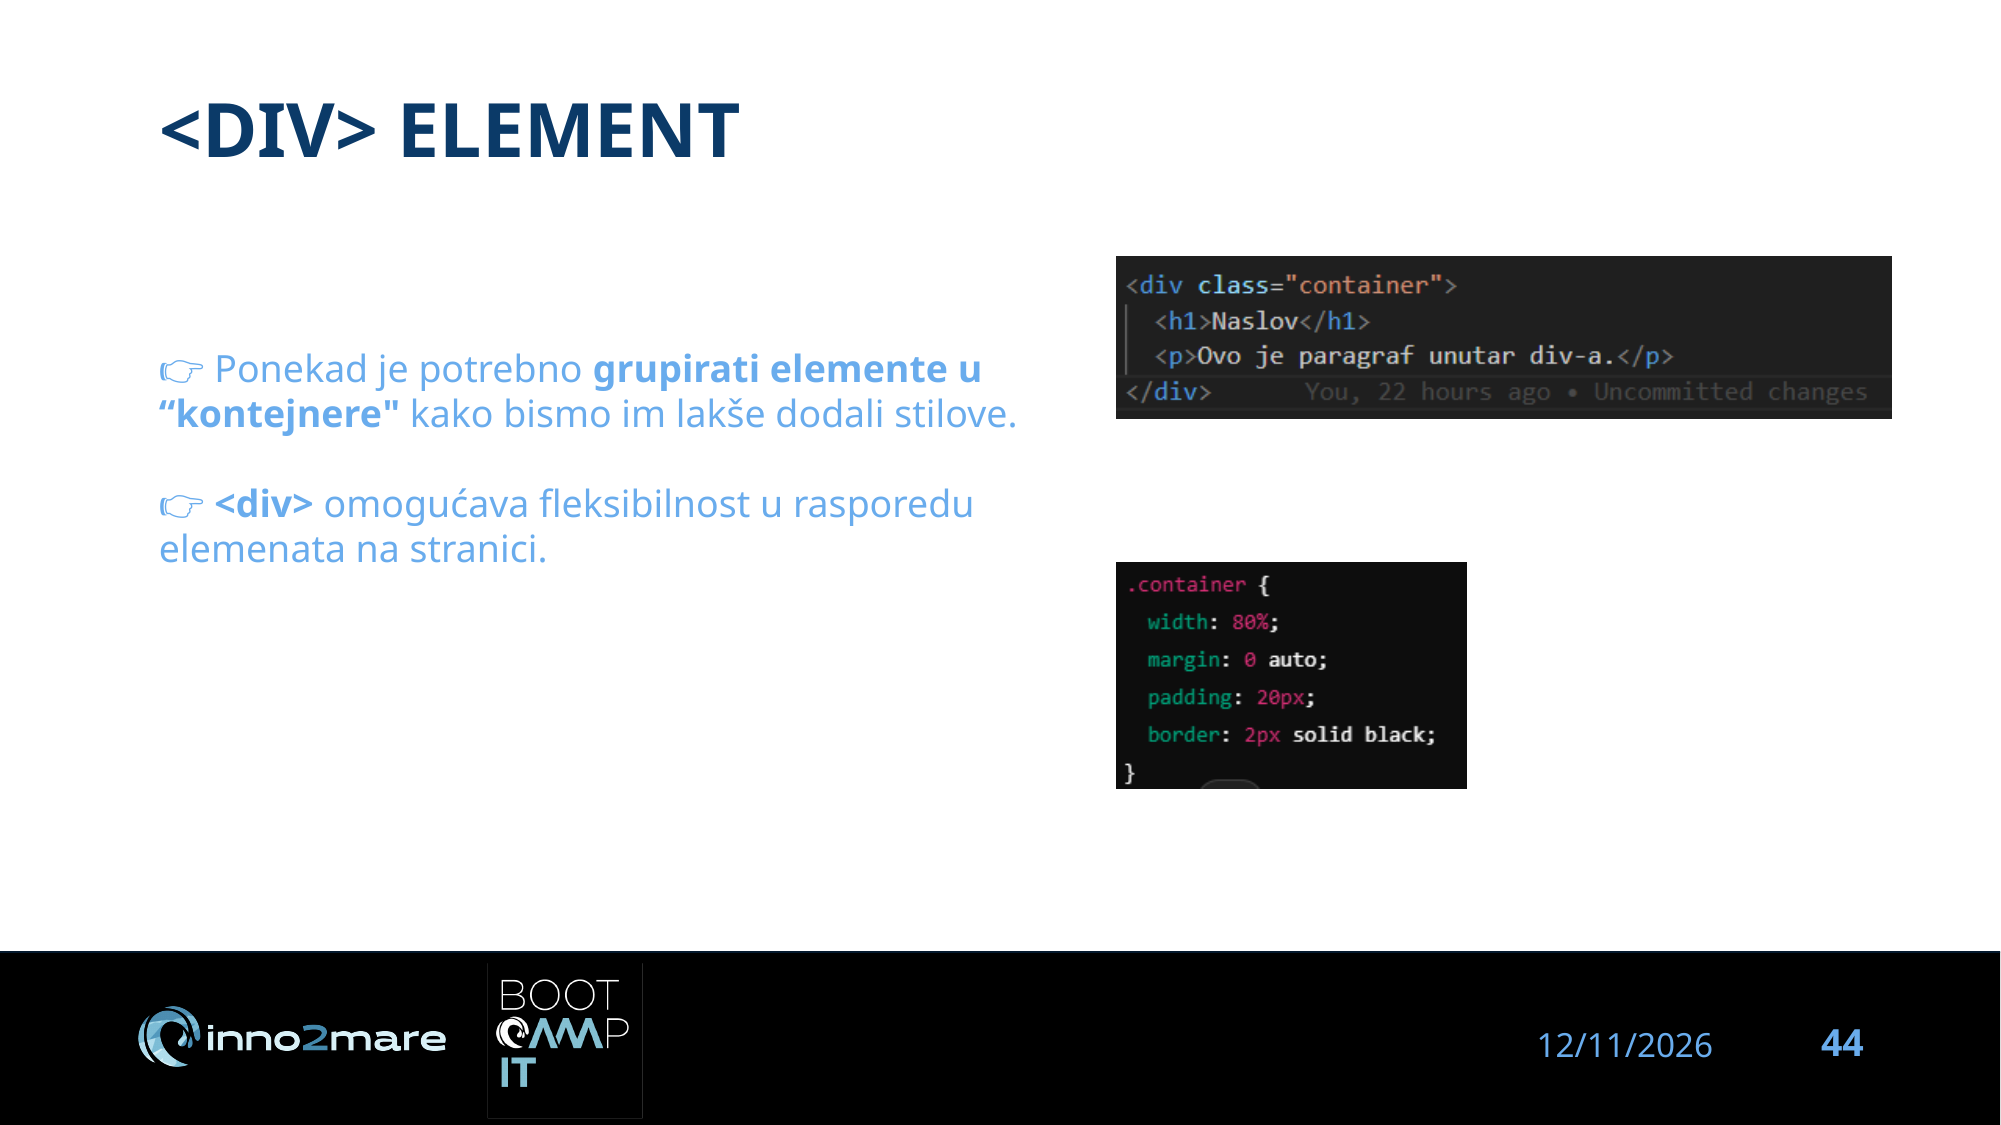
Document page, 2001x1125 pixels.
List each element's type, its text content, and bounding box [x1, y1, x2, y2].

picture [138, 957, 690, 1124]
text_box <div> ELEMENT [144, 62, 1870, 203]
picture [1116, 562, 1467, 789]
picture [1116, 256, 1892, 419]
text_box 👉 Ponekad je potrebno grupirati elemente u “kontejnere" kako bismo im lakše dodali stilove. 👉 <div> omogućava fleksibilnost u rasporedu elemenata na stranici. [144, 337, 1152, 578]
